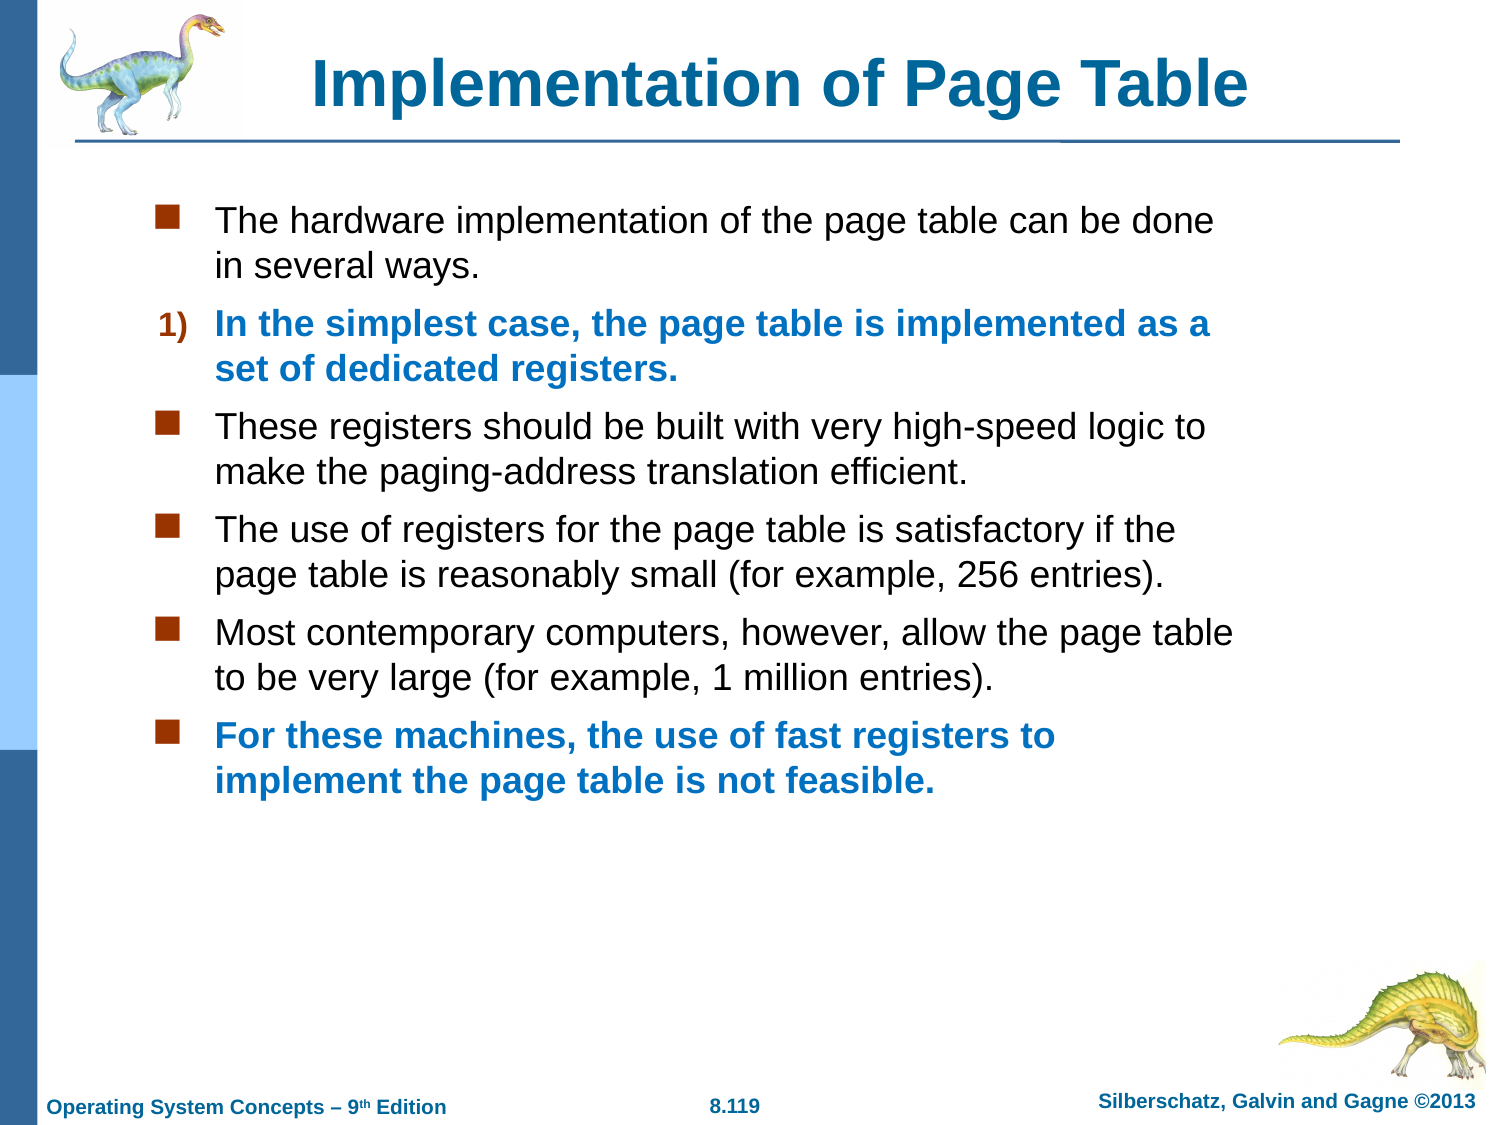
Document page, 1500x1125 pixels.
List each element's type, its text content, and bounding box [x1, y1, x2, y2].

picture [46, 0, 243, 149]
title Implementation of Page Table [106, 32, 1456, 128]
picture [1275, 959, 1486, 1090]
list The hardware implementation of the page table can be done in several ways. In the simplest case, the page table is implemented as a set of dedicated registers. These registers should be built with very high-speed logic to make the paging-address translation efficient. The use of registers for the page table is satisfactory if the page table is reasonably small (for example, 256 entries). Most contemporary computers, however, allow the page table to be very large (for example, 1 million entries). For these machines, the use of fast registers to implement the page table is not feasible. [143, 188, 1259, 957]
